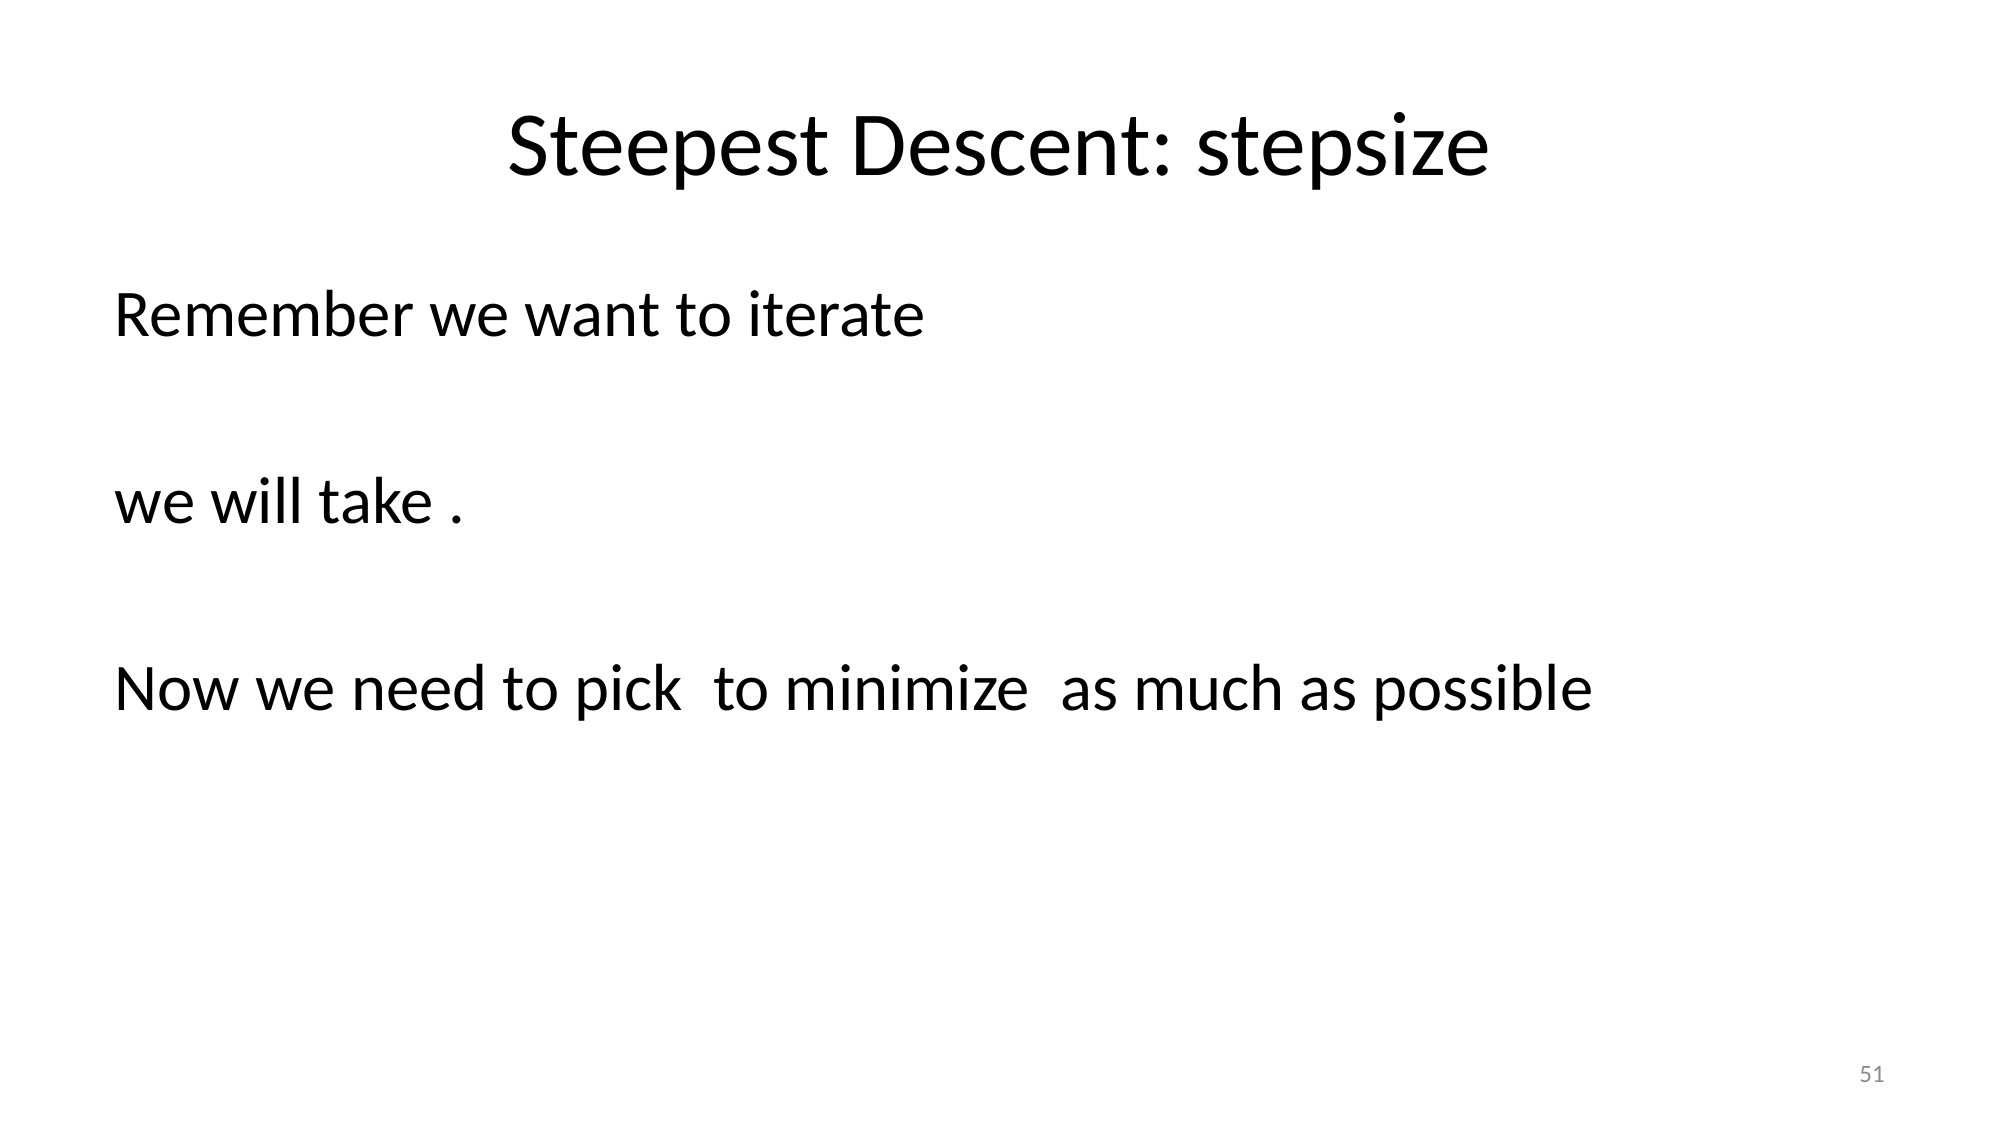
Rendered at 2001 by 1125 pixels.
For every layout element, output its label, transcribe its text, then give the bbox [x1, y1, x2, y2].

title Steepest Descent: stepsize [99, 45, 1900, 233]
slide_number 51 [1433, 1042, 1900, 1103]
